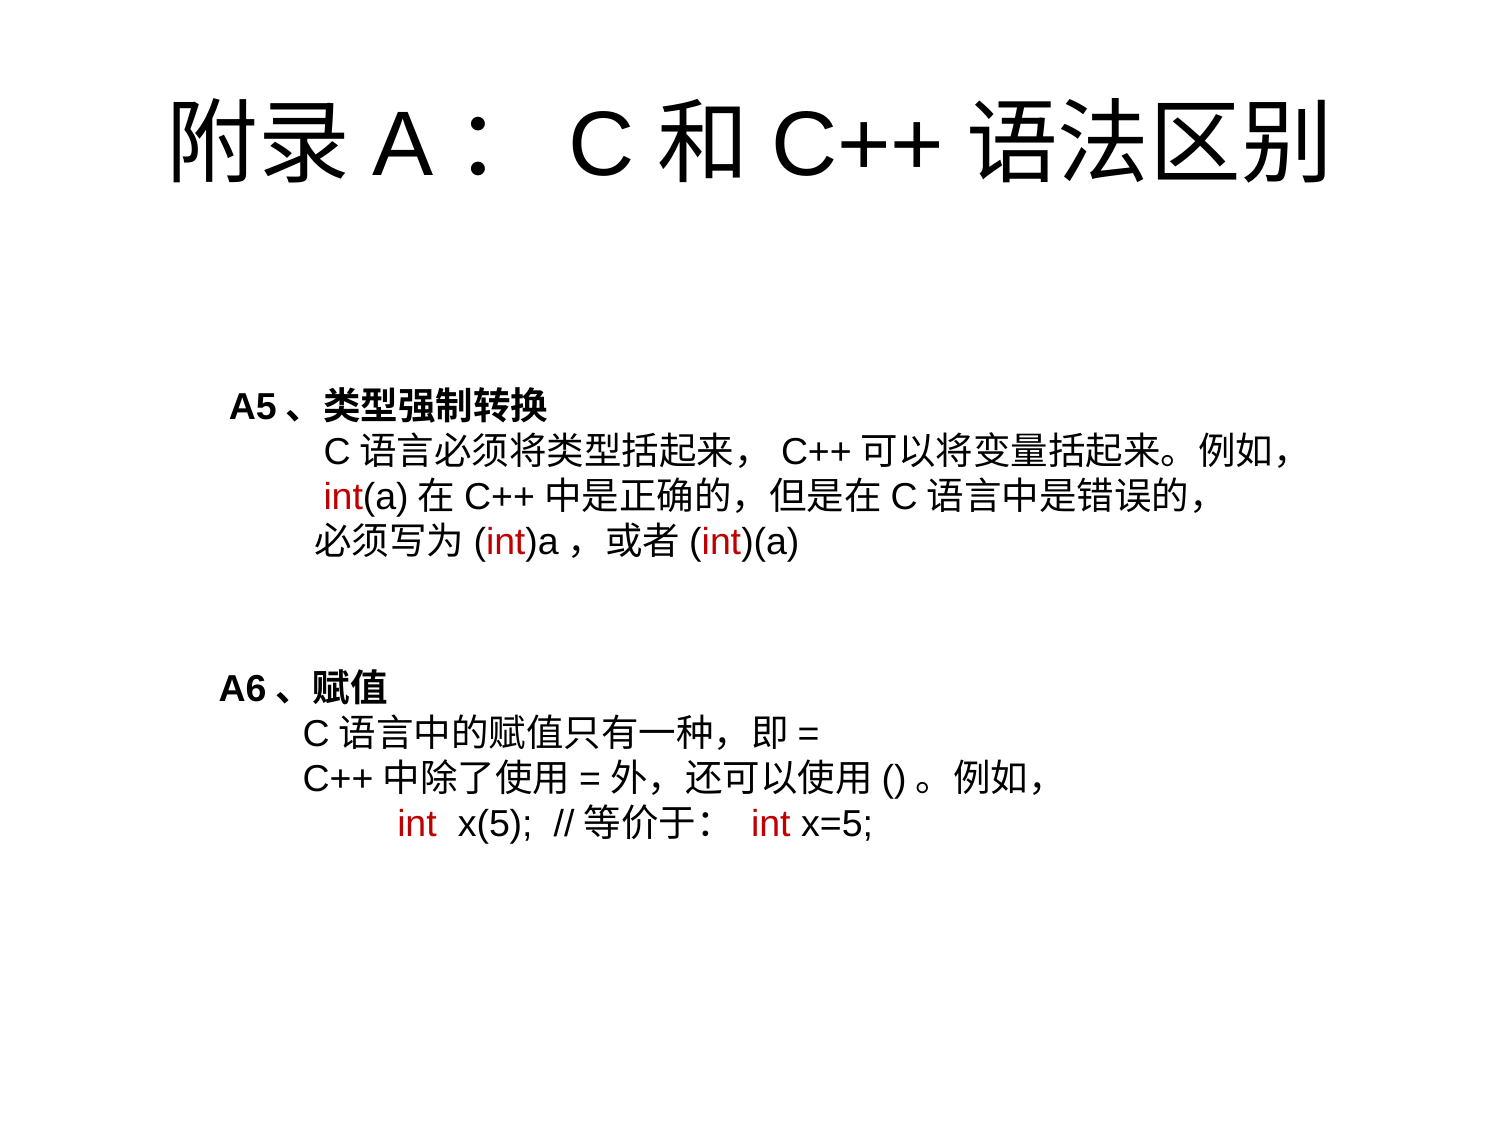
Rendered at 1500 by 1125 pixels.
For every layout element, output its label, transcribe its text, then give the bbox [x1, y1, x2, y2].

text_box A6、赋值 C语言中的赋值只有一种，即= C++中除了使用=外，还可以使用()。例如， int x(5); //等价于： int x=5; [203, 656, 1081, 896]
title 附录A：C和C++语法区别 [74, 44, 1426, 233]
text_box A5、类型强制转换 C语言必须将类型括起来，C++可以将变量括起来。例如， int(a)在C++中是正确的，但是在C语言中是错误的， 必须写为(int)a，或者(int)(a) [214, 374, 1326, 615]
